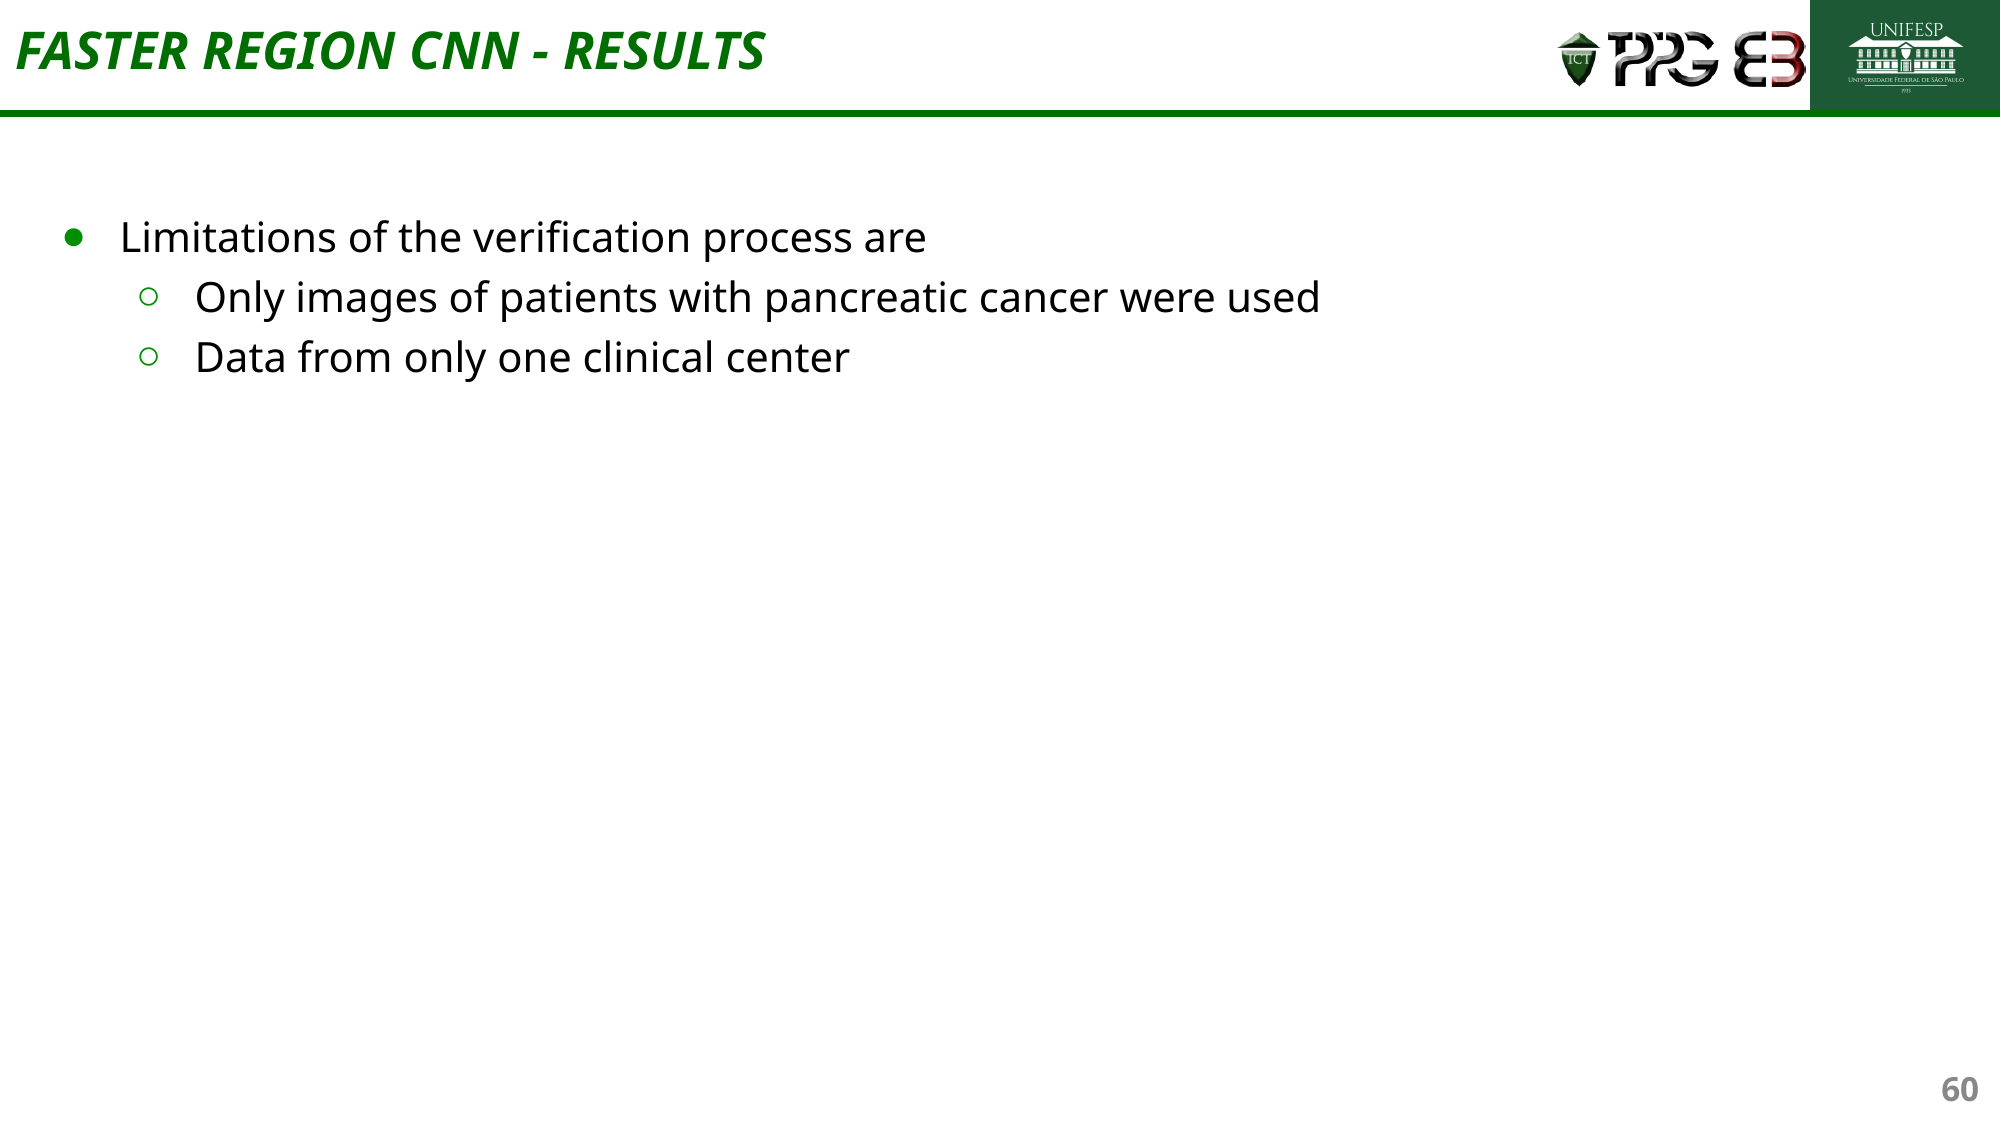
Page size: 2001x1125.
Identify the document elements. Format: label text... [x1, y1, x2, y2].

picture [1809, 0, 2000, 113]
slide_number ‹#› [1544, 1060, 1995, 1121]
text_box FASTER REGION CNN - RESULTS [0, 10, 1556, 88]
picture [1554, 27, 1808, 90]
text_box Limitations of the verification process are Only images of patients with pancreatic cancer were used Data from only one clinical center [29, 125, 1973, 389]
